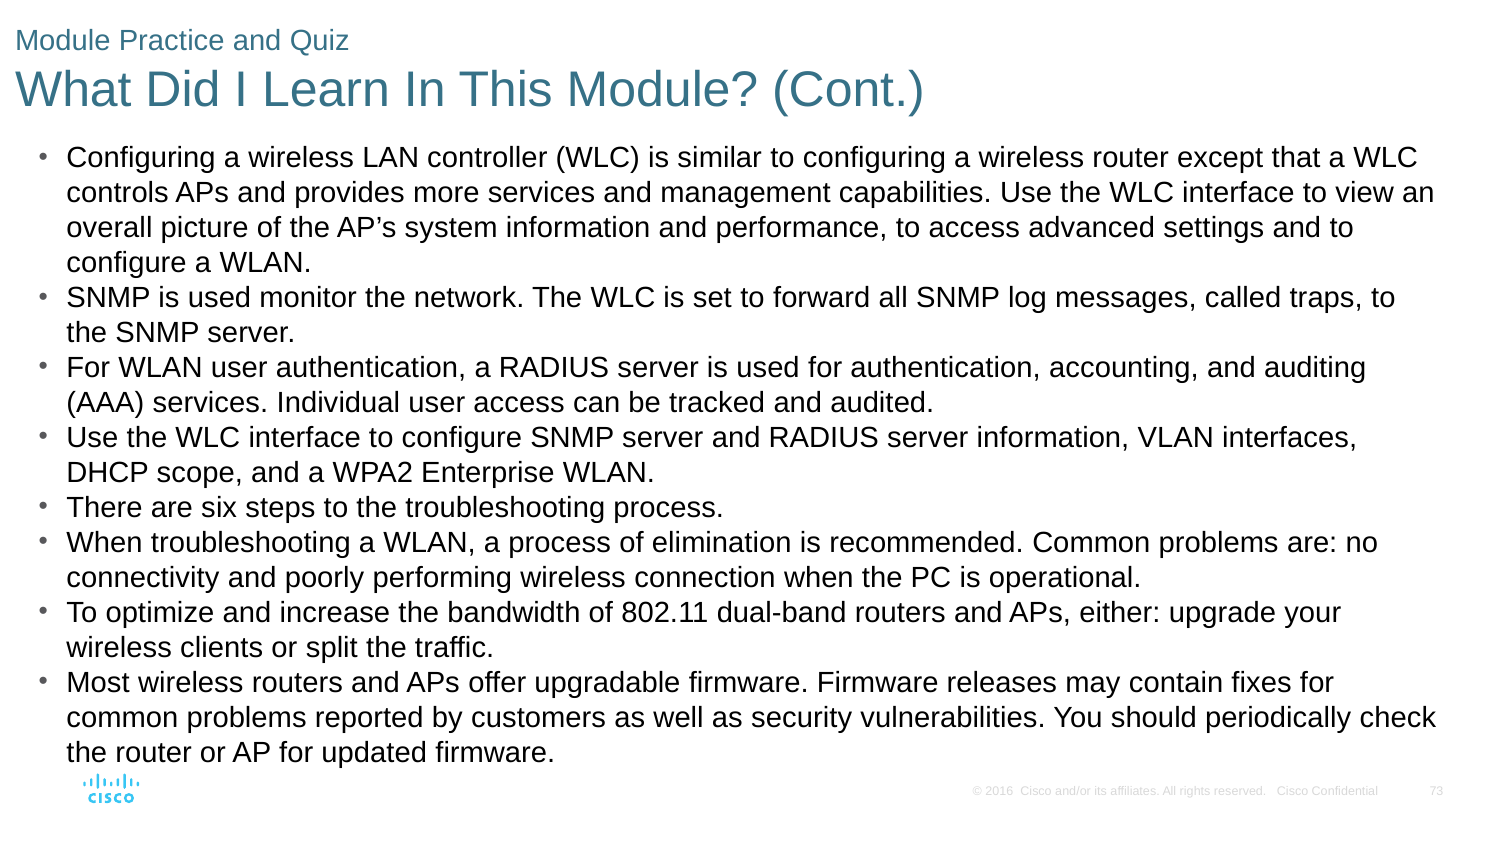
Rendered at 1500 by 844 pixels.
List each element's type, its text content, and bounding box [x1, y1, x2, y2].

title Module Practice and Quiz What Did I Learn In This Module? (Cont.) [0, 6, 1500, 131]
list Configuring a wireless LAN controller (WLC) is similar to configuring a wireless router except that a WLC controls APs and provides more services and management capabilities. Use the WLC interface to view an overall picture of the AP’s system information and performance, to access advanced settings and to configure a WLAN. SNMP is used monitor the network. The WLC is set to forward all SNMP log messages, called traps, to the SNMP server. For WLAN user authentication, a RADIUS server is used for authentication, accounting, and auditing (AAA) services. Individual user access can be tracked and audited. Use the WLC interface to configure SNMP server and RADIUS server information, VLAN interfaces, DHCP scope, and a WPA2 Enterprise WLAN. There are six steps to the troubleshooting process. When troubleshooting a WLAN, a process of elimination is recommended. Common problems are: no connectivity and poorly performing wireless connection when the PC is operational. To optimize and increase the bandwidth of 802.11 dual-band routers and APs, either: upgrade your wireless clients or split the traffic. Most wireless routers and APs offer upgradable firmware. Firmware releases may contain fixes for common problems reported by customers as well as security vulnerabilities. You should periodically check the router or AP for updated firmware. [23, 131, 1476, 813]
